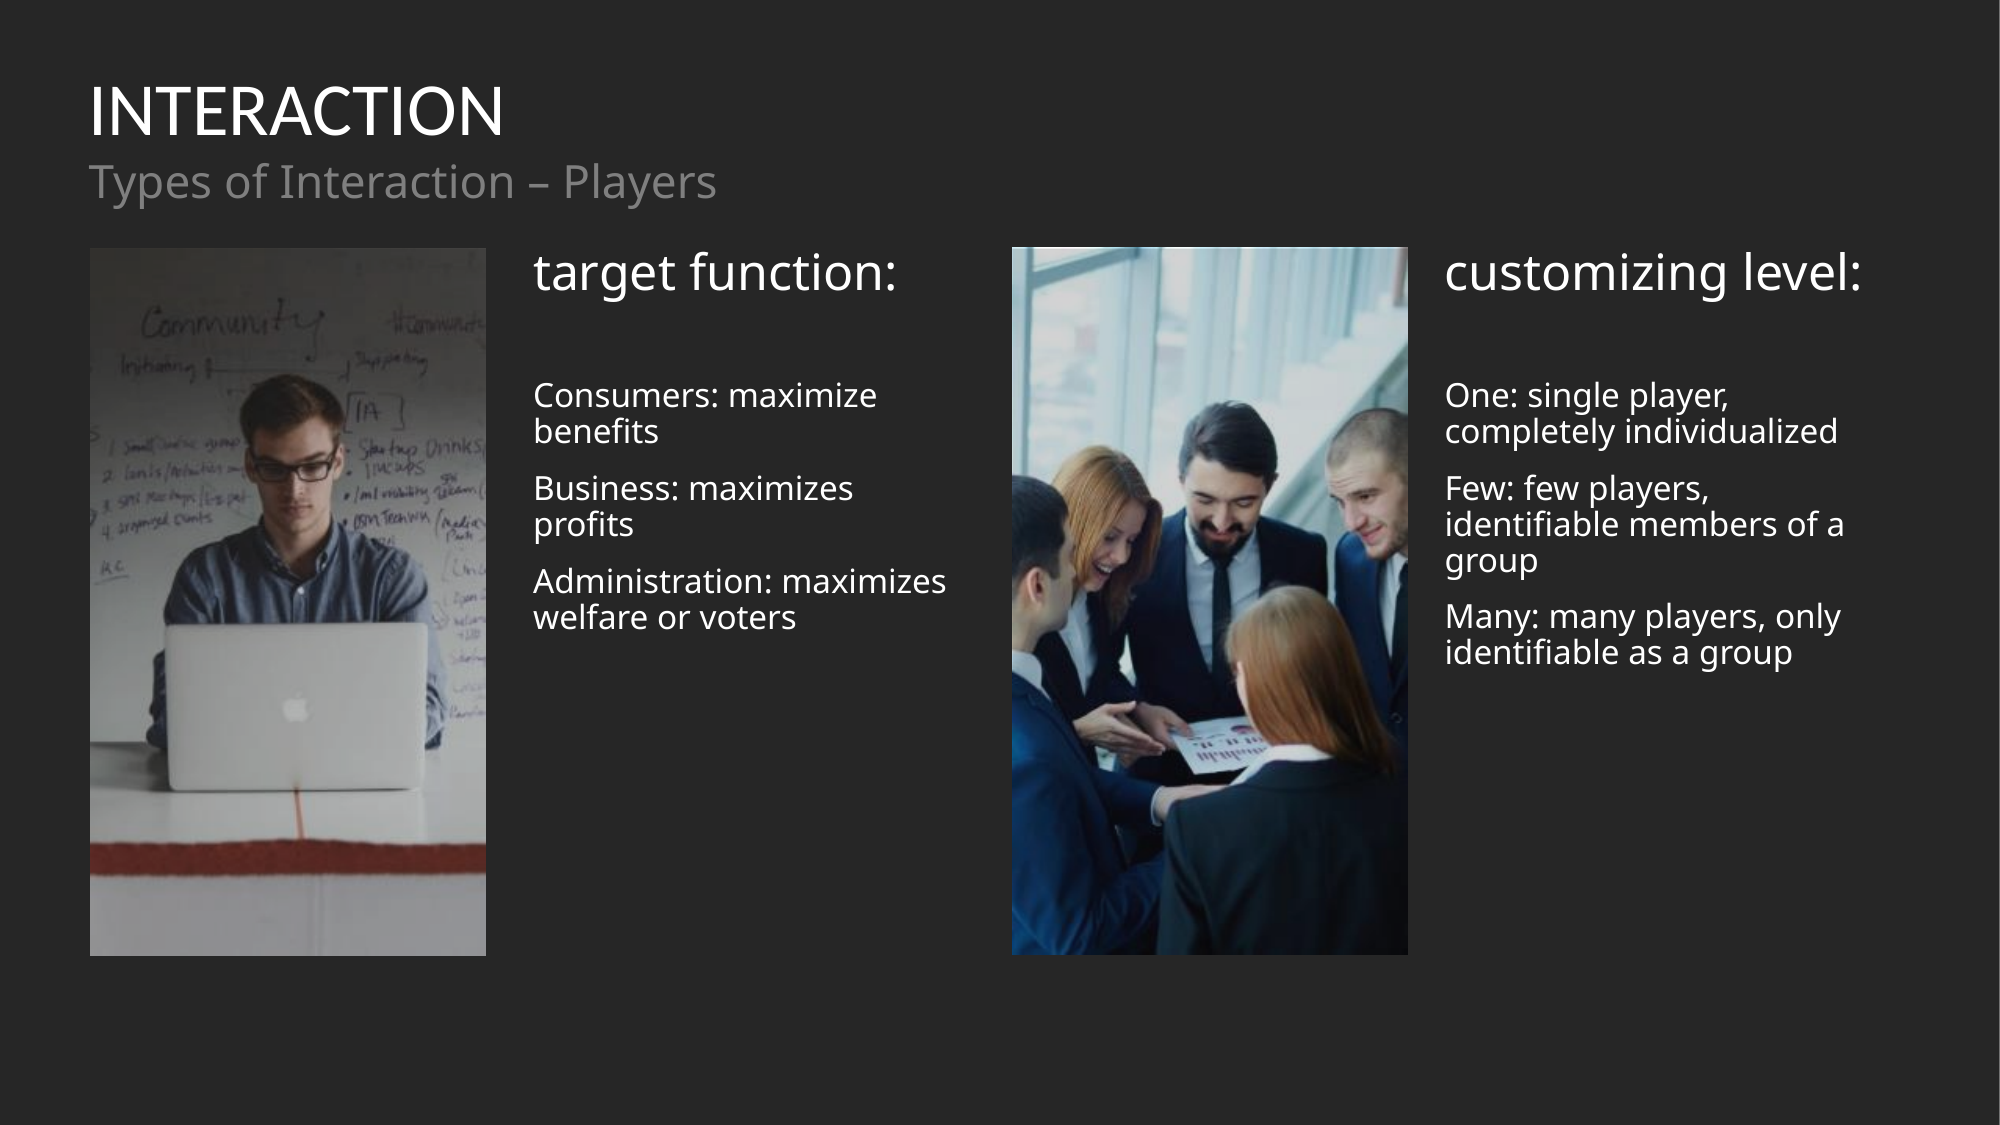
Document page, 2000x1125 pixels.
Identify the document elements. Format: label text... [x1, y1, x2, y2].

list target function: Consumers: maximize benefits Business: maximizes profits Administration: maximizes welfare or voters [488, 248, 960, 956]
list customizing level: One: single player, completely individualized Few: few players, identifiable members of a group Many: many players, only identifiable as a group [1412, 248, 1878, 956]
title INTERACTION [88, 70, 1911, 159]
picture [90, 248, 487, 956]
picture [1011, 247, 1408, 955]
list Types of Interaction – Players [88, 159, 1911, 248]
